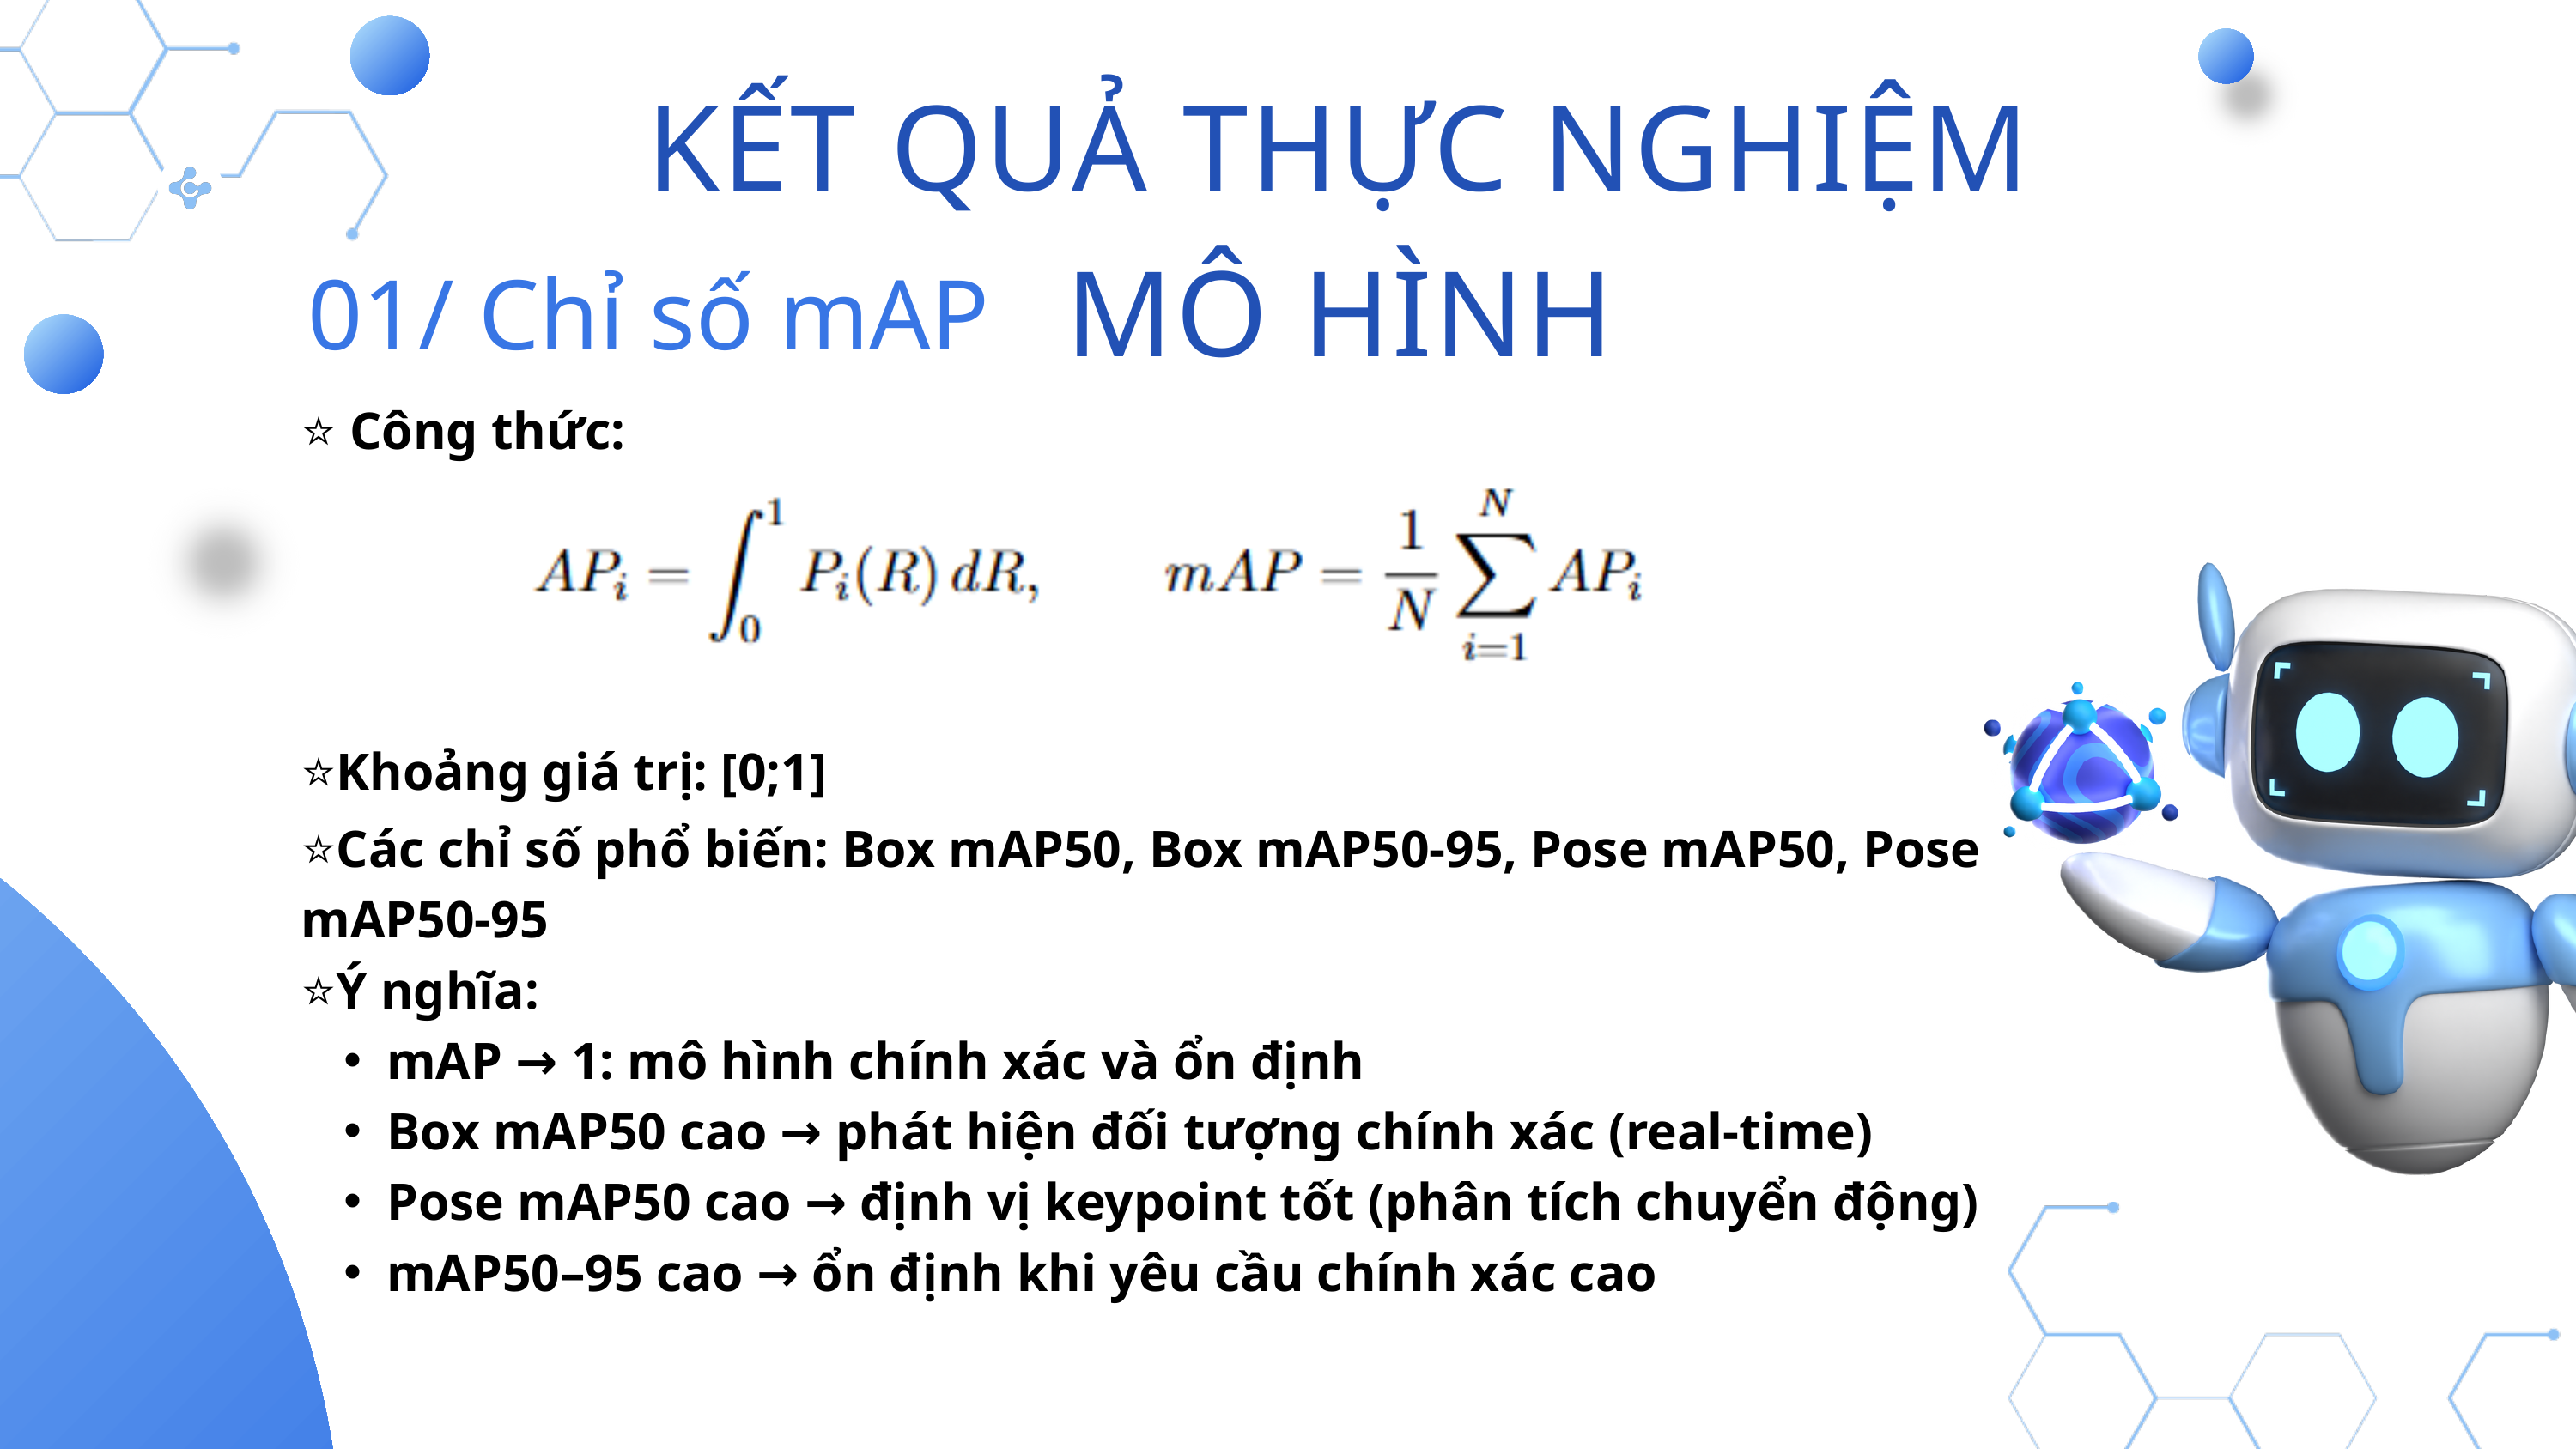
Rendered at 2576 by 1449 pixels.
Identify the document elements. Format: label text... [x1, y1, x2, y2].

text_box ⭐ Công thức: [301, 388, 2324, 460]
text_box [349, 15, 430, 96]
text_box [472, 460, 1740, 703]
text_box KẾT QUẢ THỰC NGHIỆM MÔ HÌNH [568, 49, 2114, 380]
text_box [145, 484, 301, 640]
text_box [2008, 1202, 2576, 1449]
text_box [2193, 41, 2301, 149]
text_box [2198, 28, 2254, 84]
text_box ⭐Khoảng giá trị: [0;1] [349, 729, 1984, 807]
text_box ⭐Các chỉ số phổ biến: Box mAP50, Box mAP50-95, Pose mAP50, Pose mAP50-95 ⭐Ý nghĩa: mAP → 1: mô hình chính xác và ổn định Box mAP50 cao → phát hiện đối tượng chính xác (real-time) Pose mAP50 cao → định vị keypoint tốt (phân tích chuyển động) mAP50–95 cao → ổn định khi yêu cầu chính xác cao [349, 807, 1984, 1373]
text_box [0, 0, 389, 306]
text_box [0, 676, 345, 1449]
text_box 01/ Chỉ số mAP [307, 264, 1740, 370]
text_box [157, 155, 224, 221]
text_box [1984, 562, 2576, 1176]
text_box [23, 314, 104, 394]
